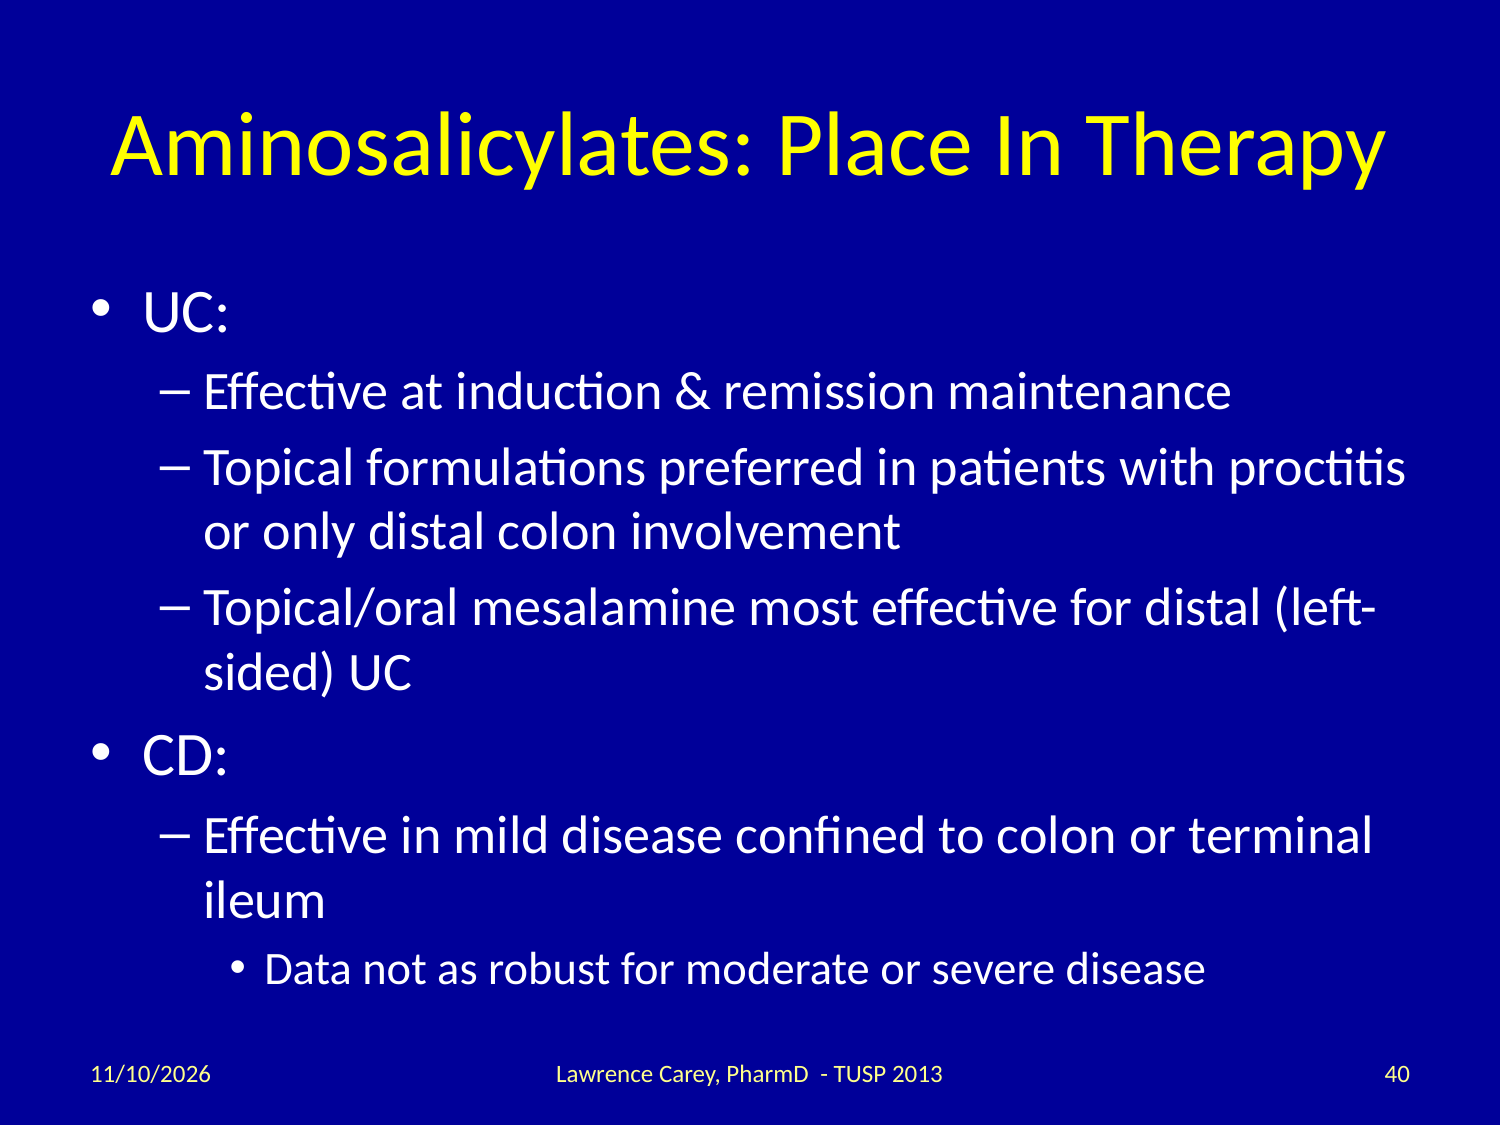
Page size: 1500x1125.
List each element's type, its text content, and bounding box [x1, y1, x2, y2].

footer Lawrence Carey, PharmD - TUSP 2013 [512, 1042, 988, 1103]
title Aminosalicylates: Place In Therapy [75, 45, 1425, 233]
slide_number 40 [1074, 1042, 1425, 1103]
list UC: Effective at induction & remission maintenance Topical formulations preferred in patients with proctitis or only distal colon involvement Topical/oral mesalamine most effective for distal (left-sided) UC CD: Effective in mild disease confined to colon or terminal ileum Data not as robust for moderate or severe disease [75, 262, 1425, 1005]
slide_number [75, 1042, 425, 1103]
